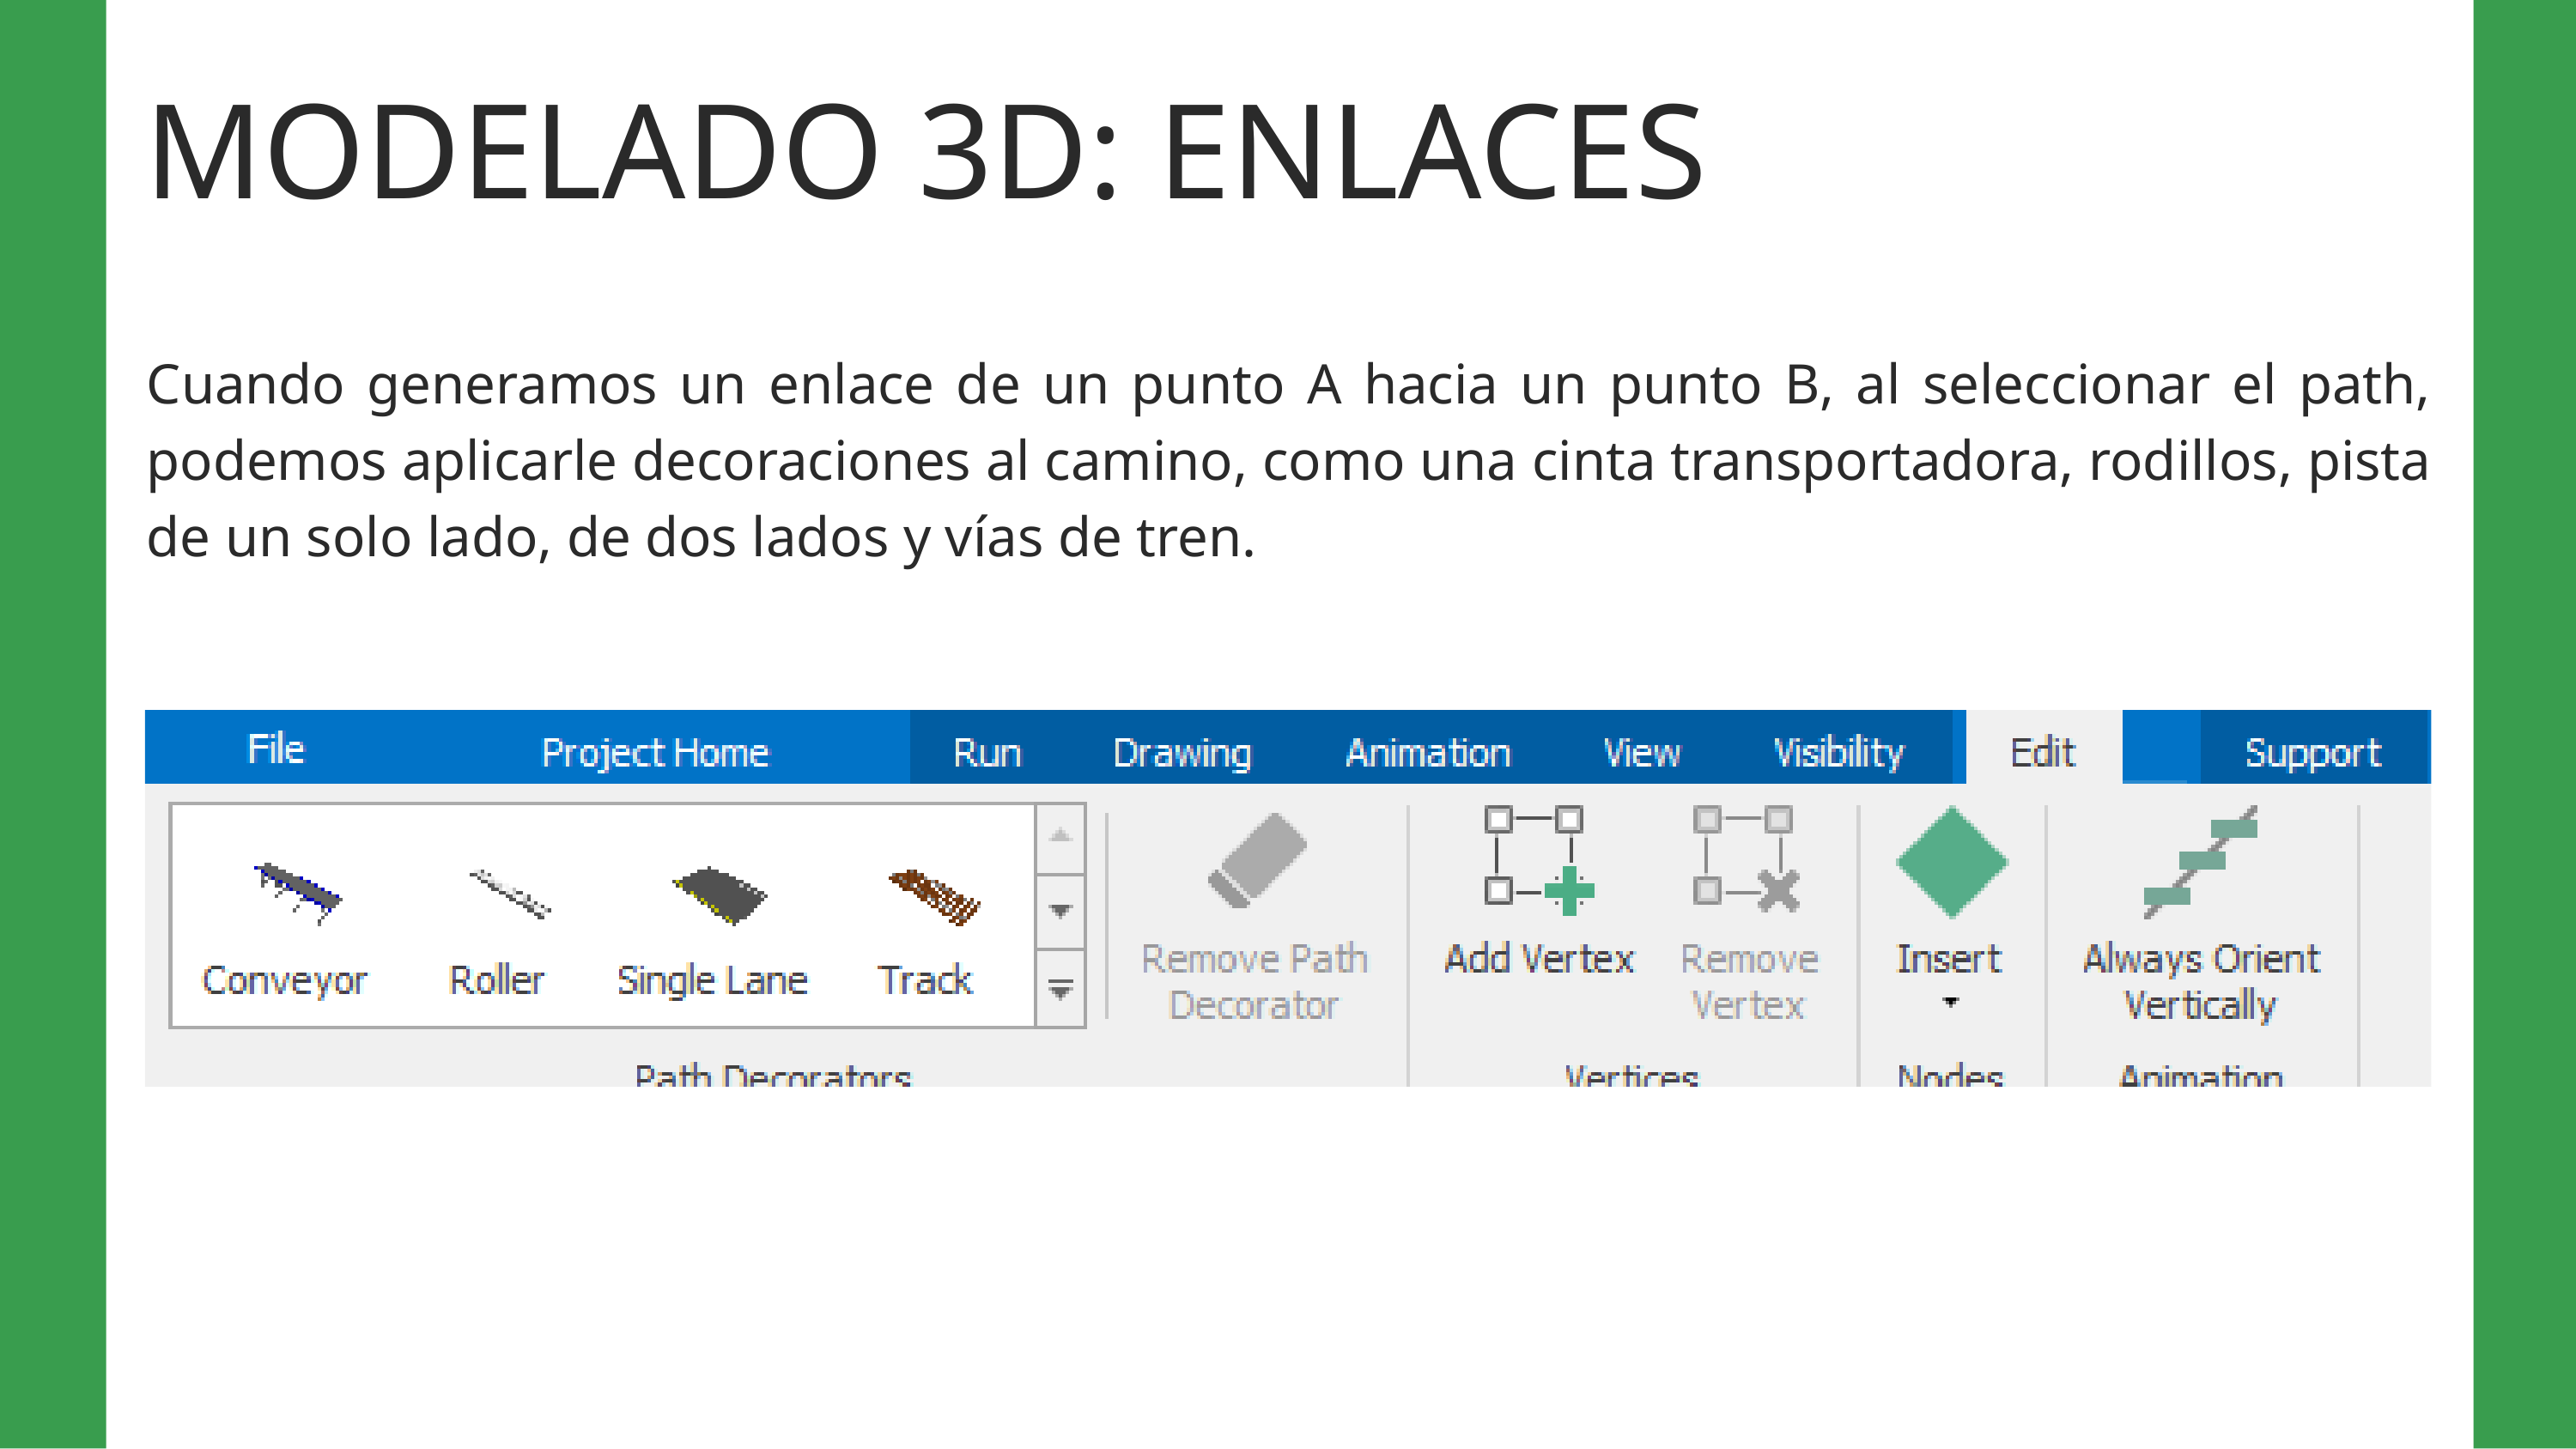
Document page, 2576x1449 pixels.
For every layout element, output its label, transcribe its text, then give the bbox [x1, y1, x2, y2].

text_box [0, 0, 106, 1449]
text_box [144, 710, 2432, 1087]
text_box Cuando generamos un enlace de un punto A hacia un punto B, al seleccionar el path, podemos aplicarle decoraciones al camino, como una cinta transportadora, rodillos, pista de un solo lado, de dos lados y vías de tren. [146, 338, 2433, 568]
text_box [2473, 0, 2576, 1449]
text_box MODELADO 3D: ENLACES [144, 67, 2069, 225]
